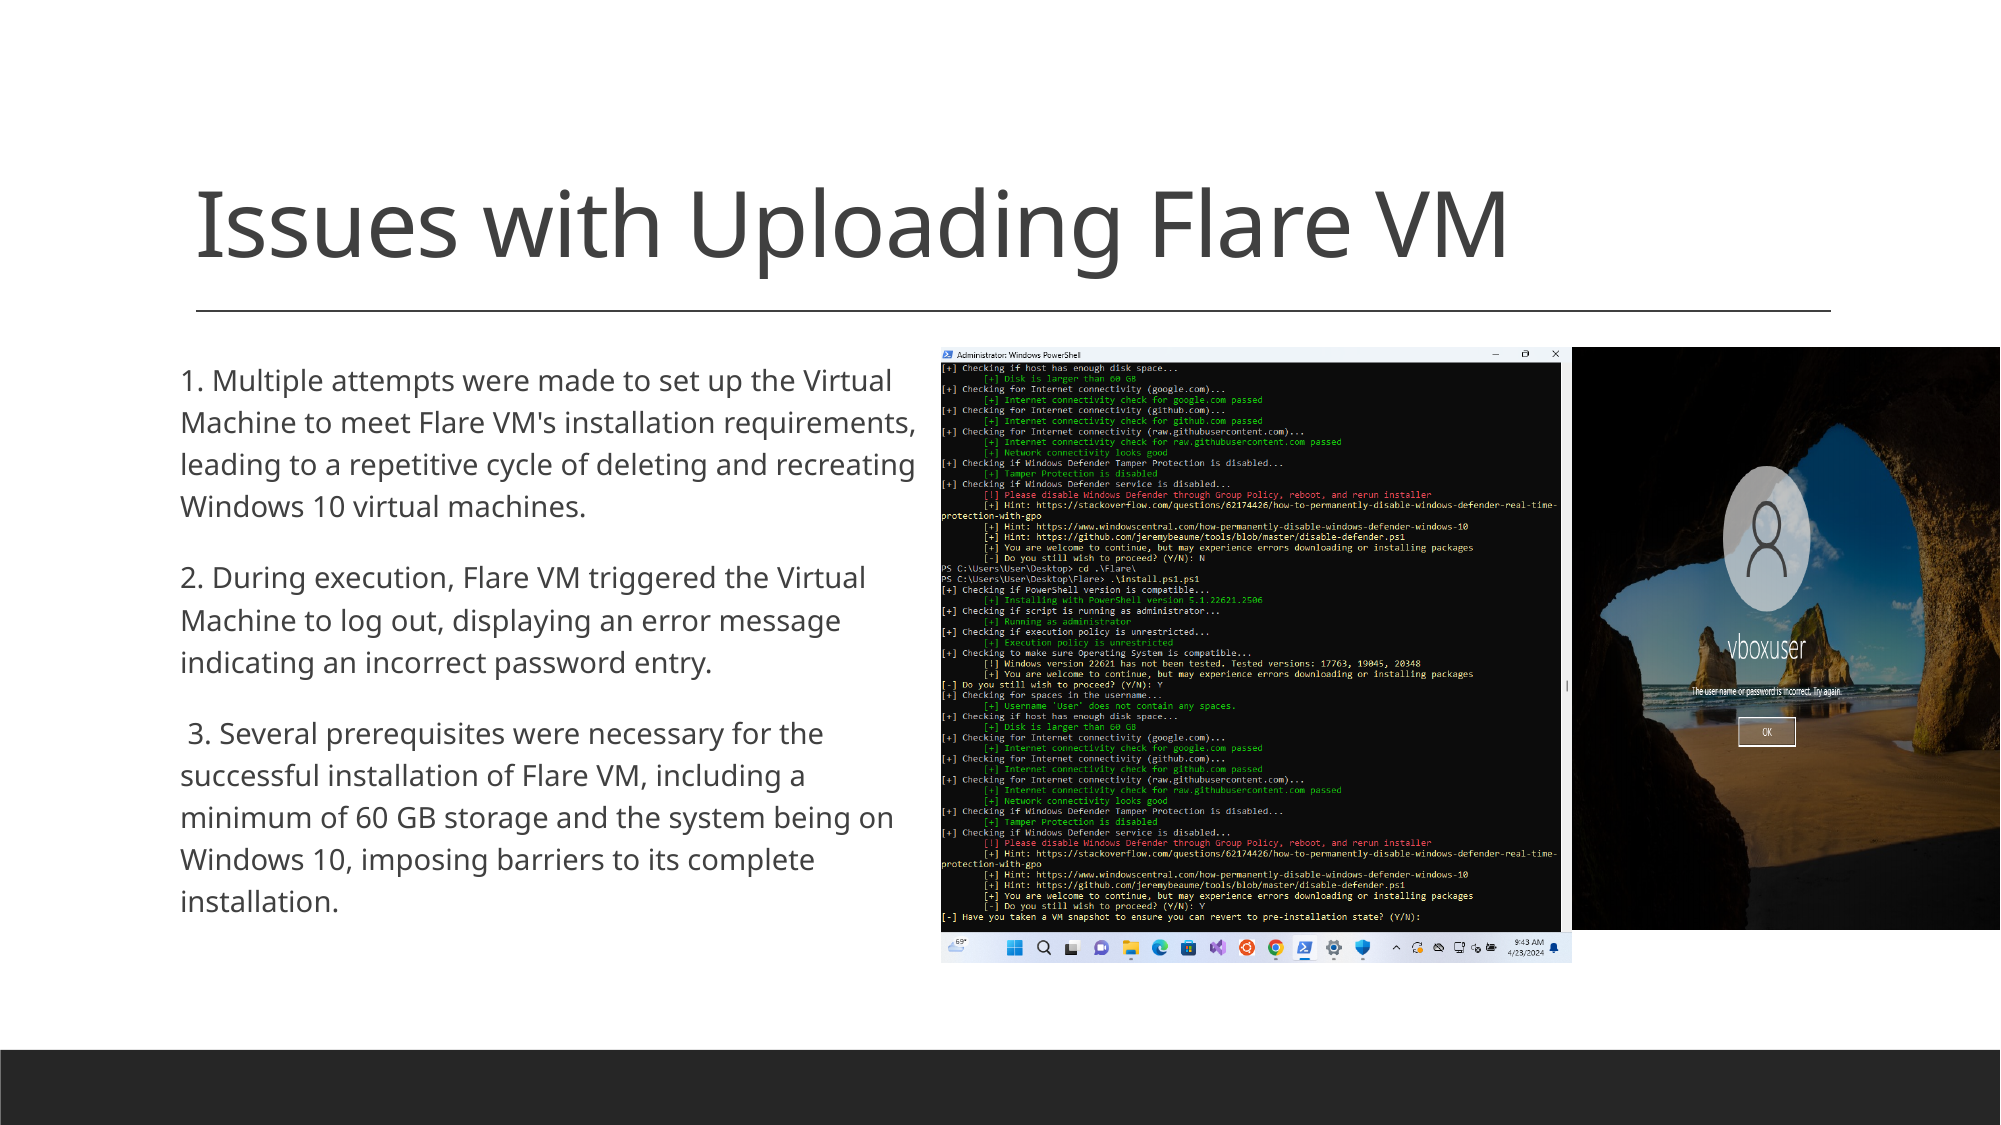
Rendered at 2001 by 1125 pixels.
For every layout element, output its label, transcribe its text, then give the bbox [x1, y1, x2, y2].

list 1. Multiple attempts were made to set up the Virtual Machine to meet Flare VM's installation requirements, leading to a repetitive cycle of deleting and recreating Windows 10 virtual machines. 2. During execution, Flare VM triggered the Virtual Machine to log out, displaying an error message indicating an incorrect password entry. 3. Several prerequisites were necessary for the successful installation of Flare VM, including a minimum of 60 GB storage and the system being on Windows 10, imposing barriers to its complete installation. [180, 347, 939, 963]
picture [940, 347, 1573, 964]
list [1580, 347, 2000, 930]
title Issues with Uploading Flare VM [180, 47, 1830, 285]
